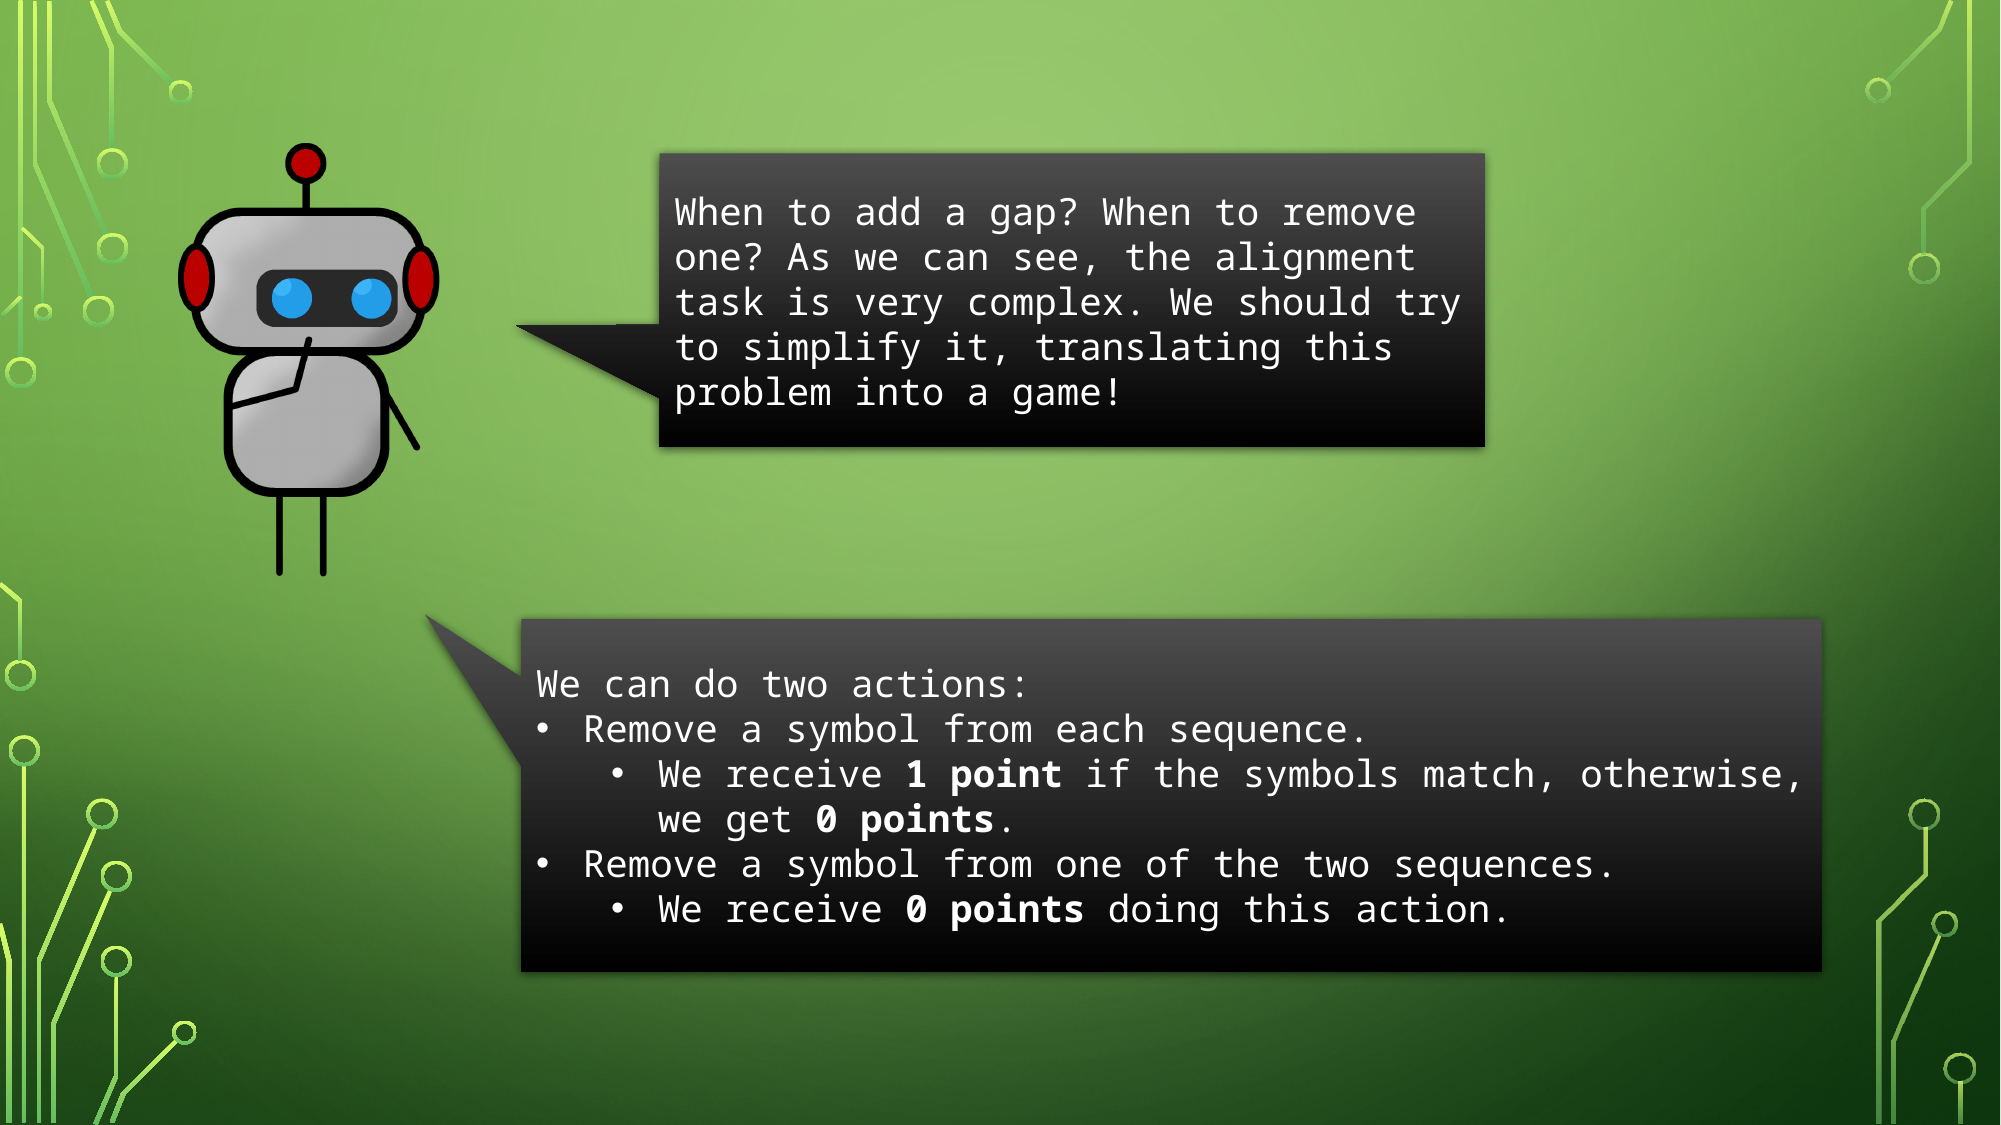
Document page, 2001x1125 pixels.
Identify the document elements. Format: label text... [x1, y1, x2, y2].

picture [18, 73, 594, 650]
text_box We can do two actions: Remove a symbol from each sequence. We receive 1 point if the symbols match, otherwise, we get 0 points. Remove a symbol from one of the two sequences. We receive 0 points doing this action. [447, 618, 1822, 972]
text_box When to add a gap? When to remove one? As we can see, the alignment task is very complex. We should try to simplify it, translating this problem into a game! [594, 153, 1485, 448]
